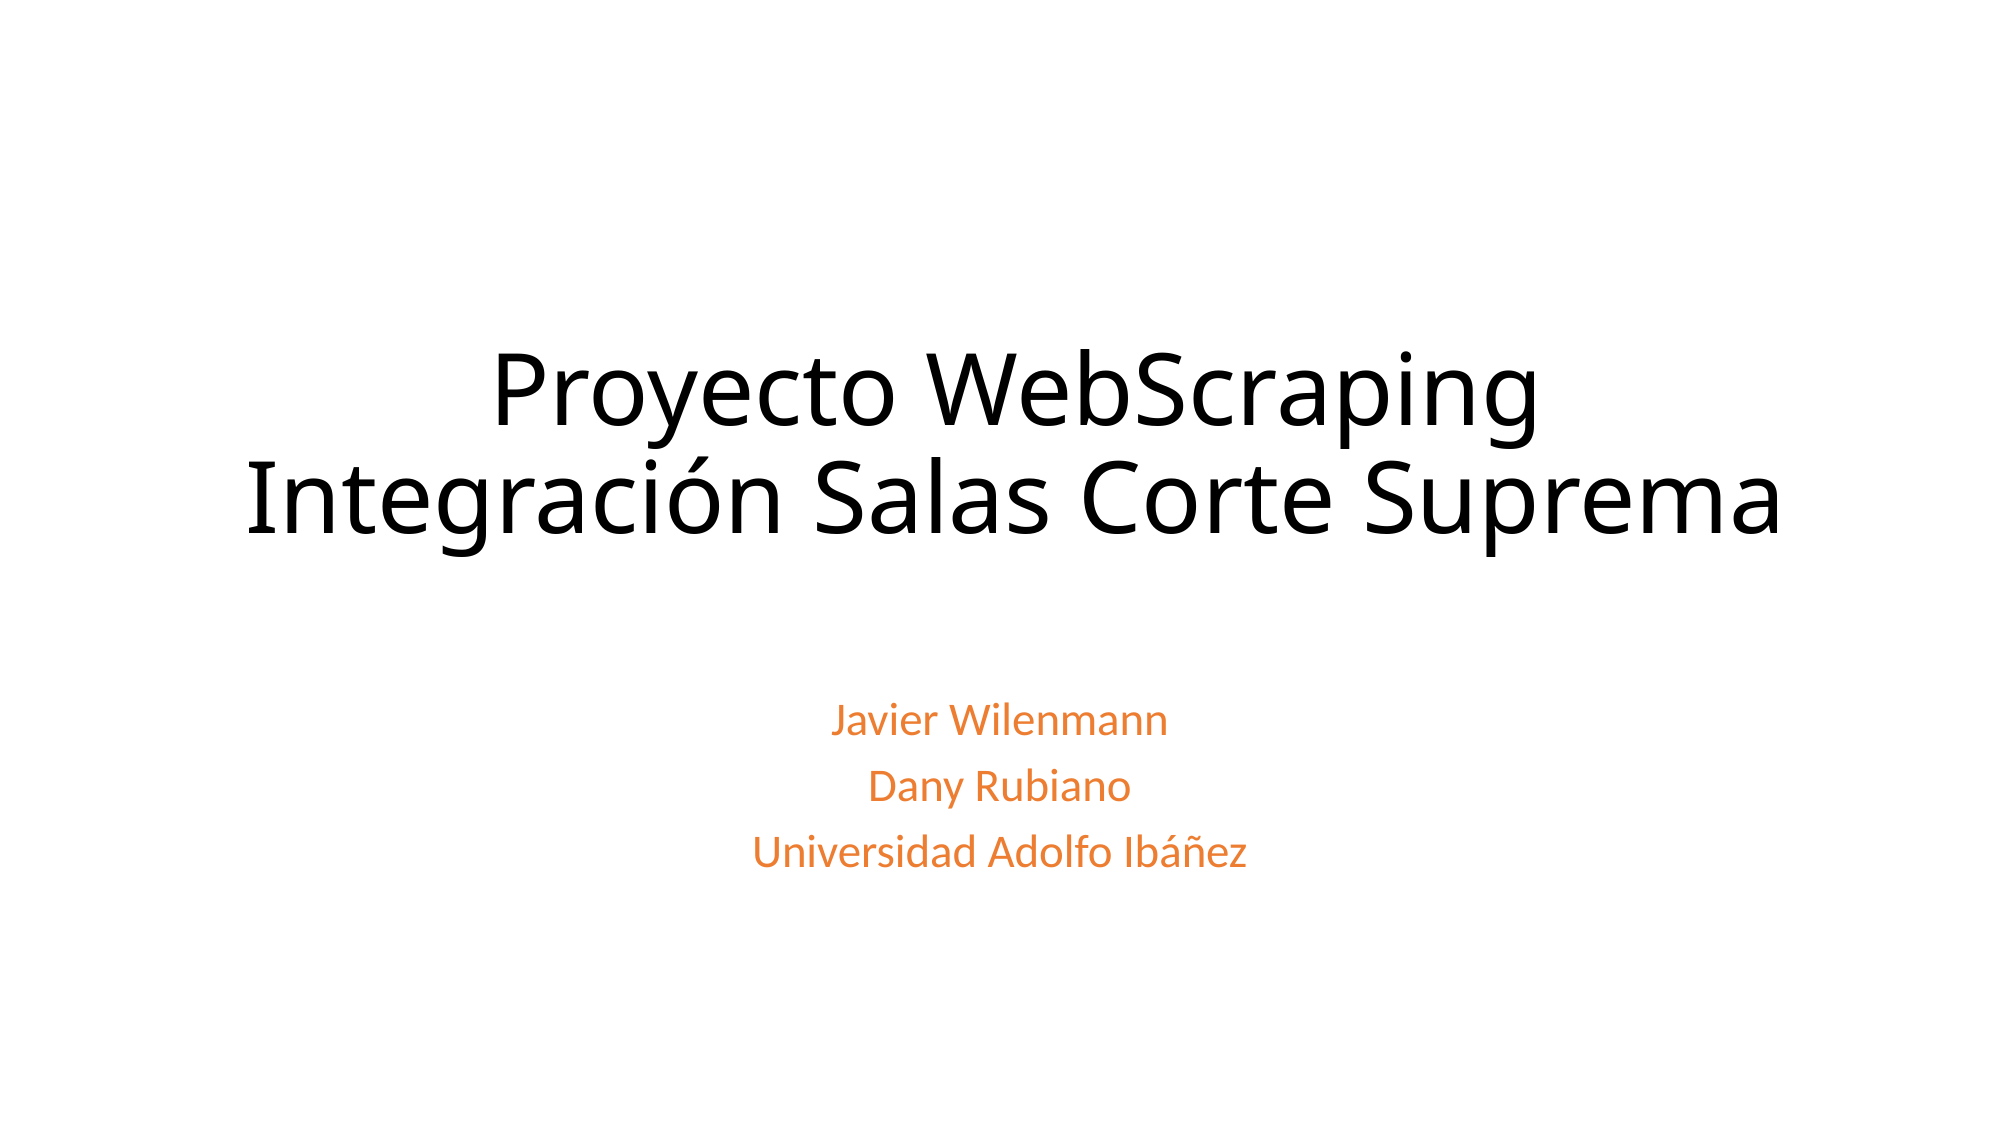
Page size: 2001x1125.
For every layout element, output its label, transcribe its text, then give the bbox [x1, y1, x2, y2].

title Proyecto WebScraping Integración Salas Corte Suprema [226, 253, 1806, 563]
subtitle Javier Wilenmann Dany Rubiano Universidad Adolfo Ibáñez [249, 615, 1750, 888]
